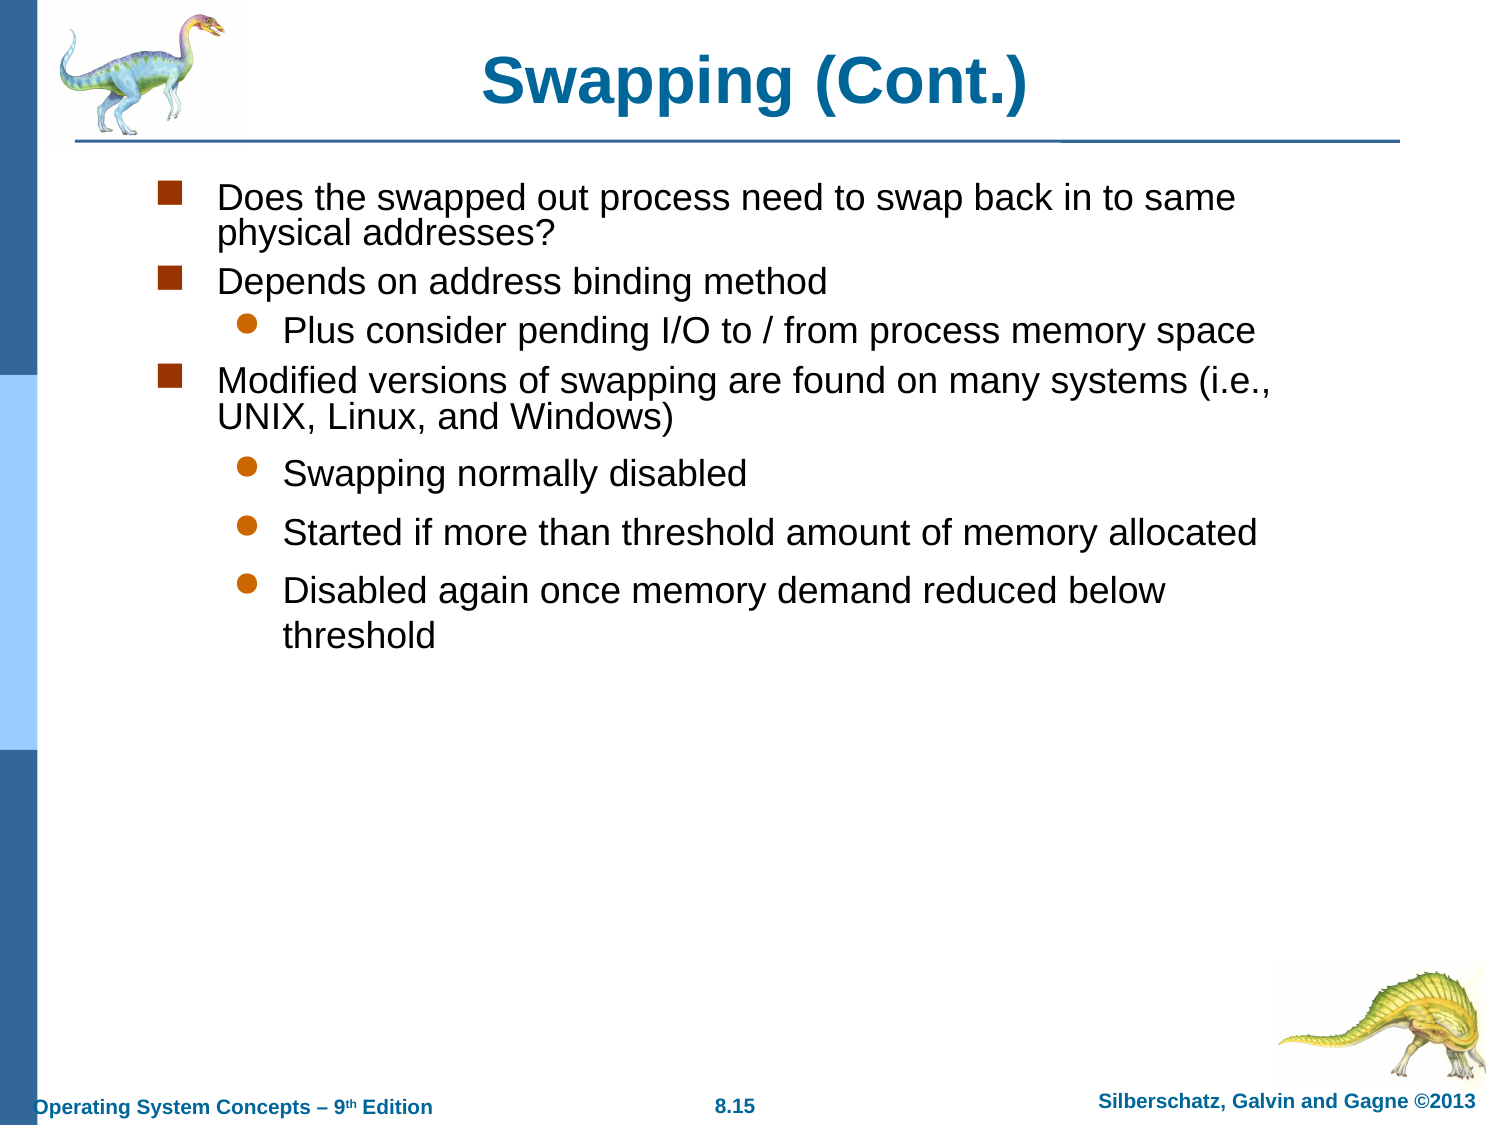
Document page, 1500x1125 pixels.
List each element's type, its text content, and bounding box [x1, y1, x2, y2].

title Swapping (Cont.) [80, 29, 1431, 125]
list Does the swapped out process need to swap back in to same physical addresses? Depends on address binding method Plus consider pending I/O to / from process memory space Modified versions of swapping are found on many systems (i.e., UNIX, Linux, and Windows) Swapping normally disabled Started if more than threshold amount of memory allocated Disabled again once memory demand reduced below threshold [145, 173, 1322, 1005]
picture [46, 0, 243, 149]
picture [1275, 959, 1486, 1090]
